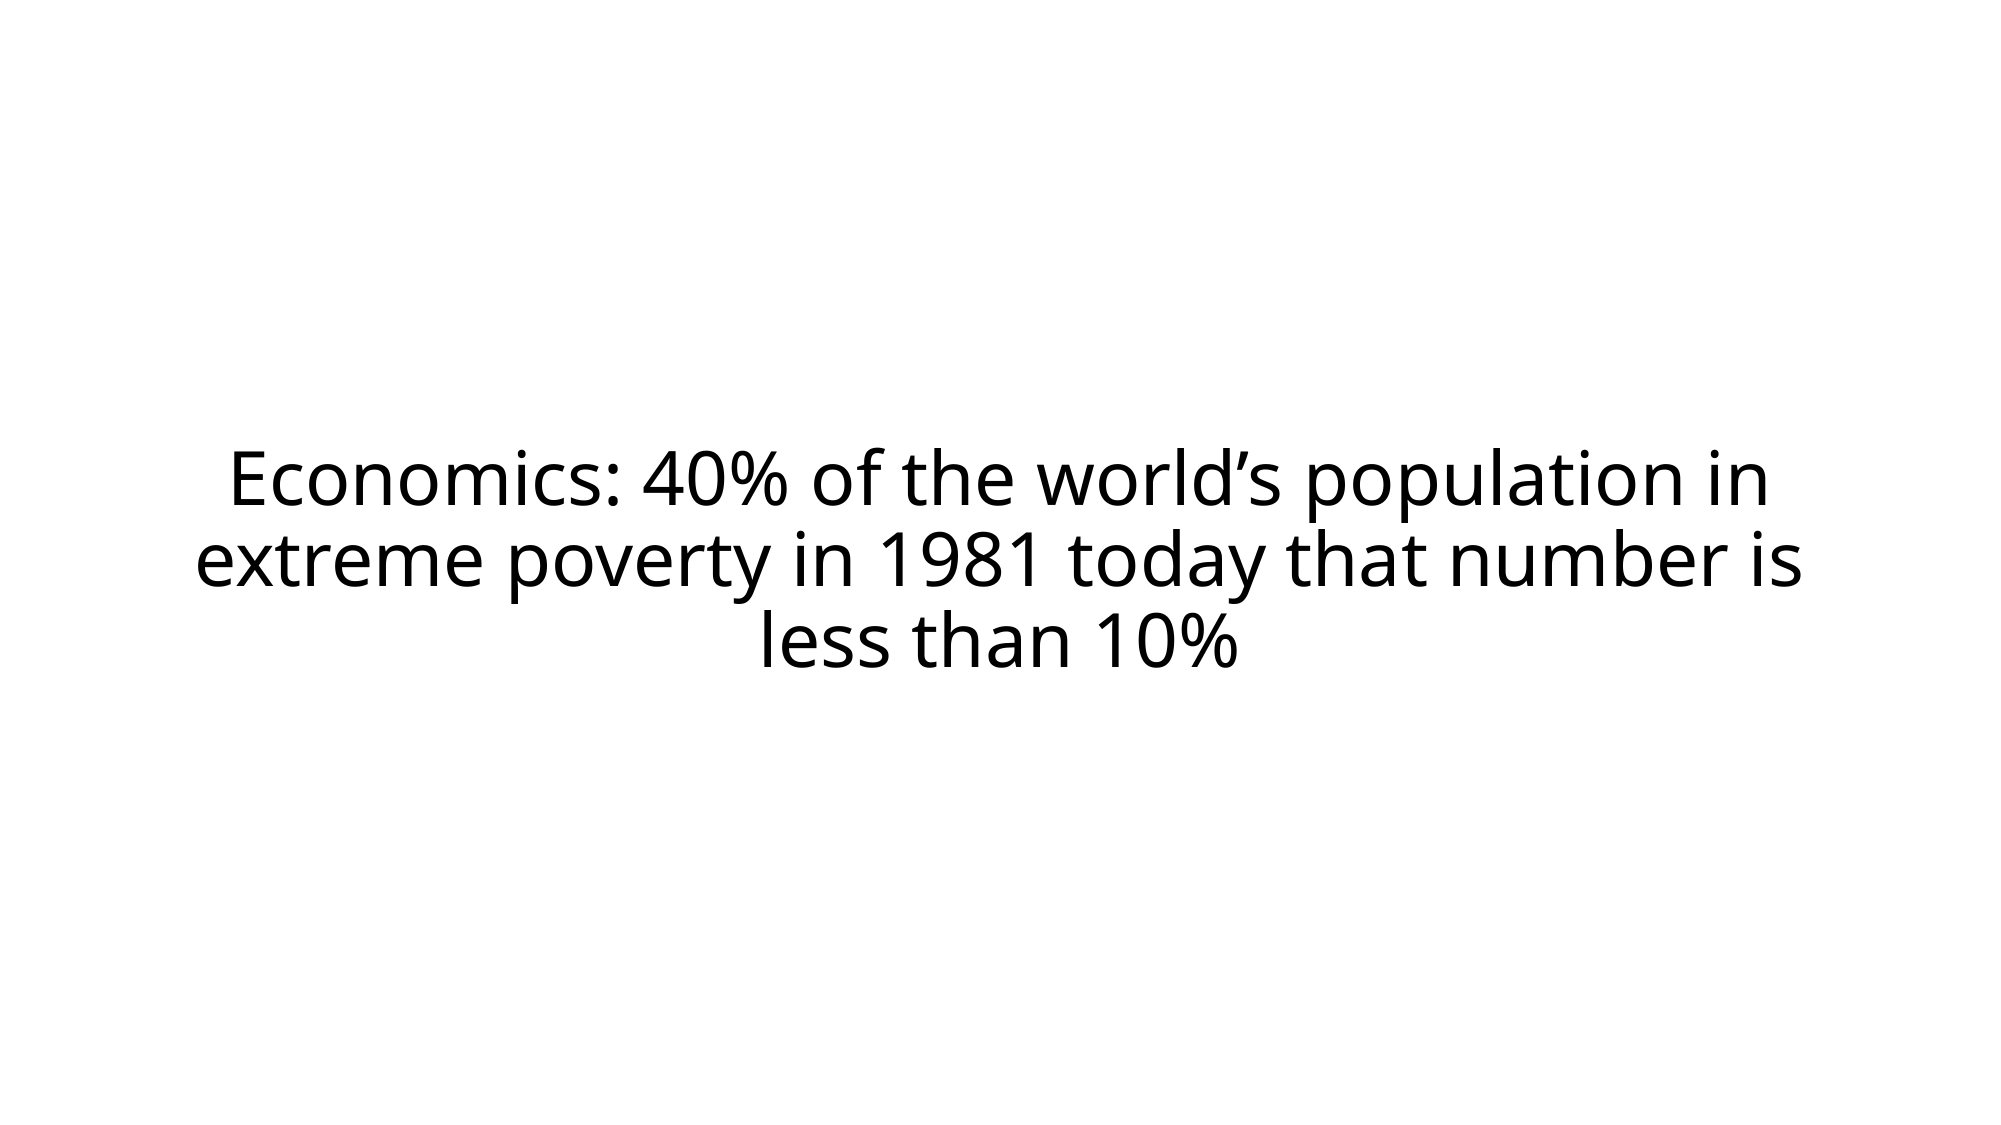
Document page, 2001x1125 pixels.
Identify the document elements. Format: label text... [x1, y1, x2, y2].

list Economics: 40% of the world’s population in extreme poverty in 1981 today that number is less than 10% [137, 503, 1863, 622]
